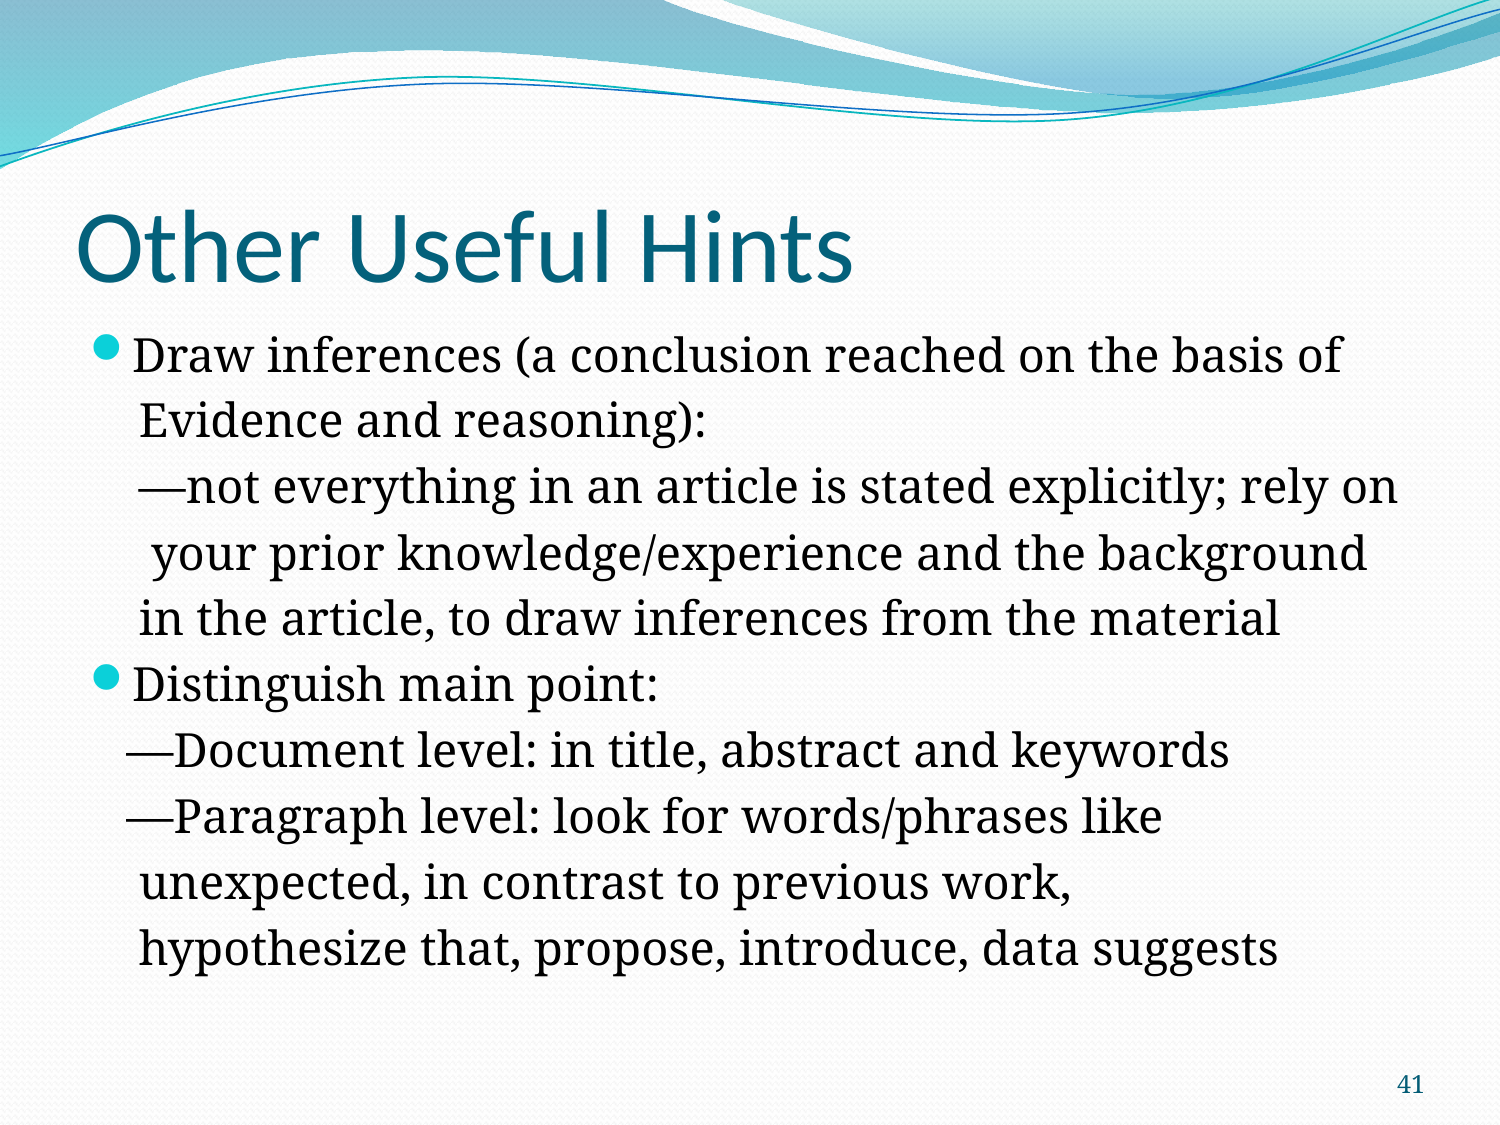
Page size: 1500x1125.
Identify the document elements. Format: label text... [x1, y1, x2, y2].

title Other Useful Hints [75, 115, 1425, 303]
list Draw inferences (a conclusion reached on the basis of Evidence and reasoning): —not everything in an article is stated explicitly; rely on your prior knowledge/experience and the background in the article, to draw inferences from the material Distinguish main point: —Document level: in title, abstract and keywords —Paragraph level: look for words/phrases like unexpected, in contrast to previous work, hypothesize that, propose, introduce, data suggests [75, 317, 1425, 1038]
slide_number 41 [1299, 1042, 1425, 1103]
